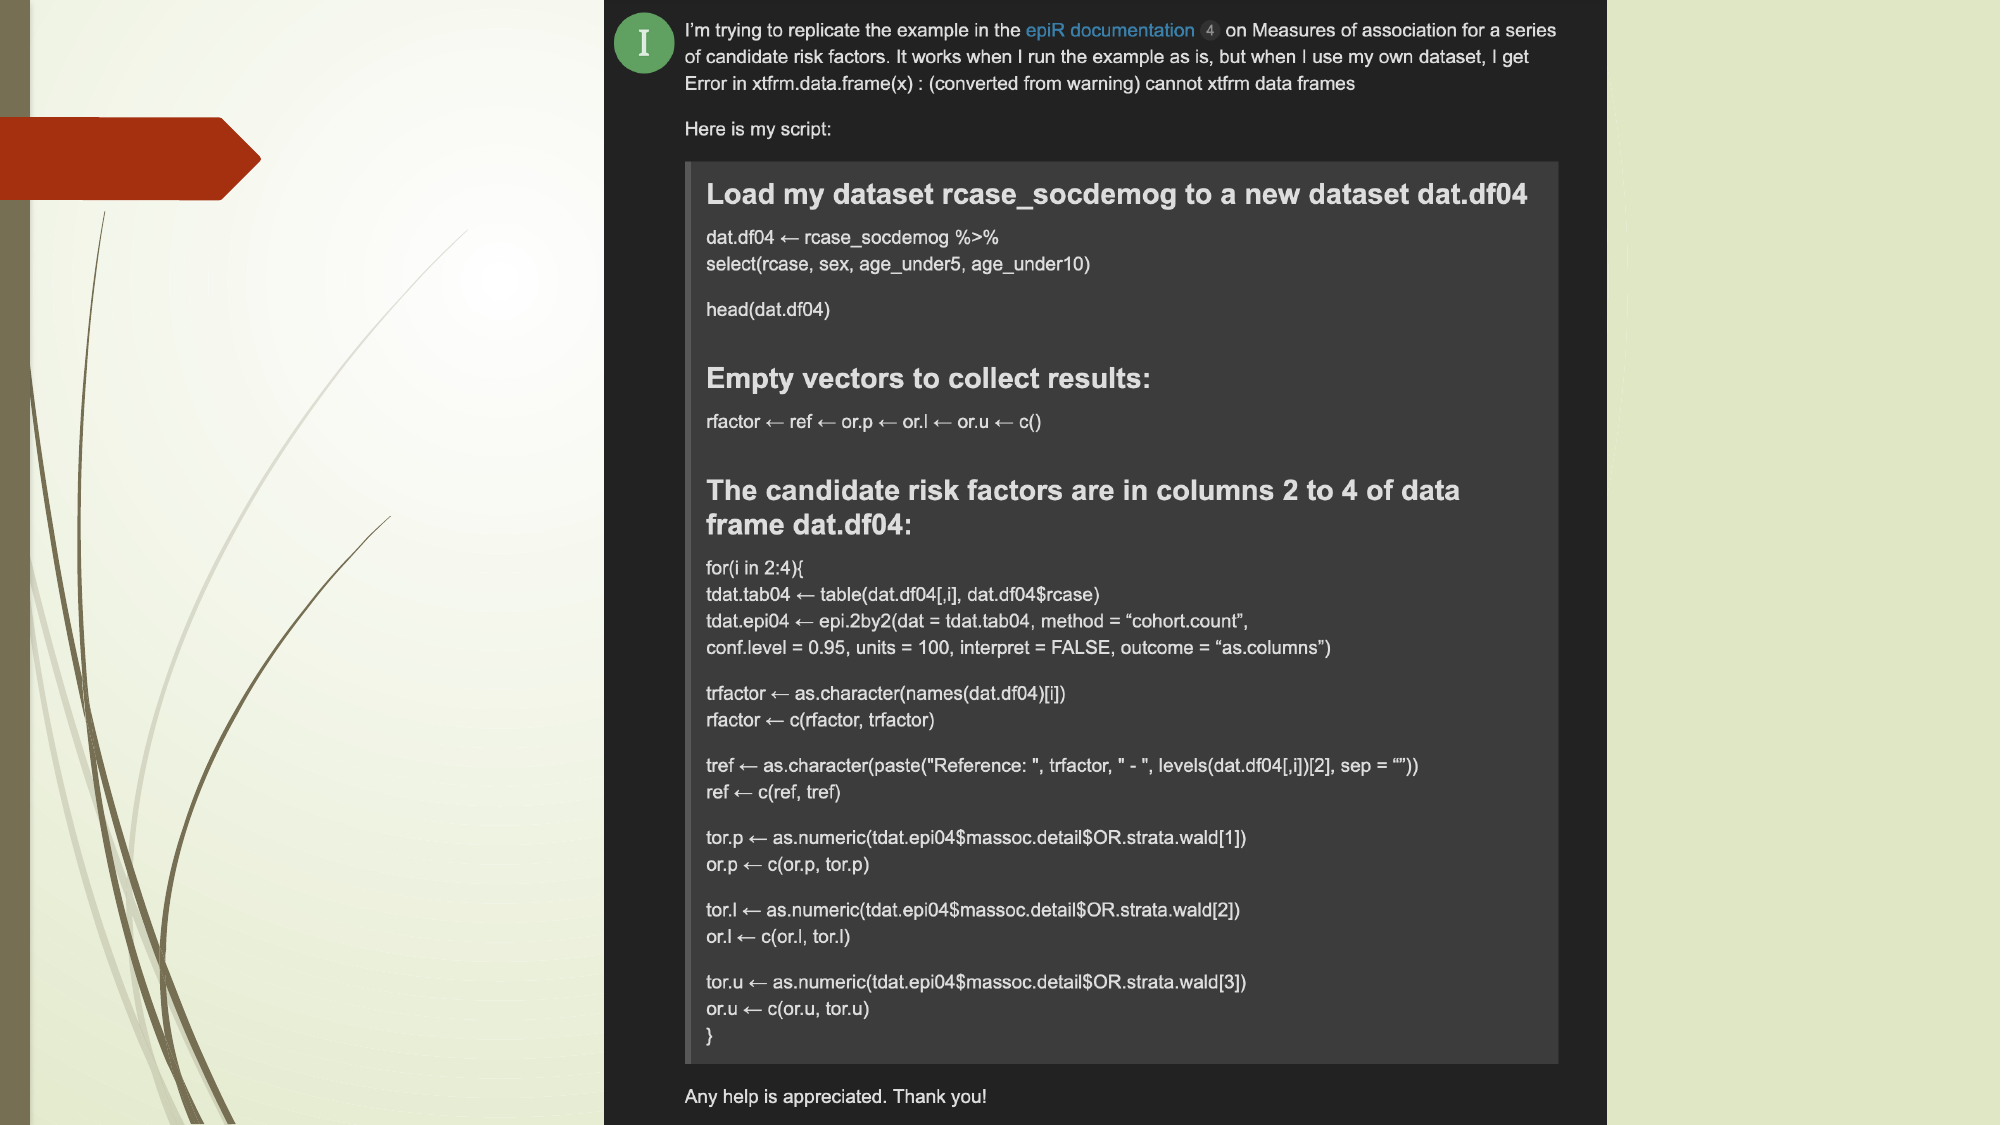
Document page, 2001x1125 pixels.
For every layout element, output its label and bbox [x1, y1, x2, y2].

picture [603, 0, 1607, 1125]
